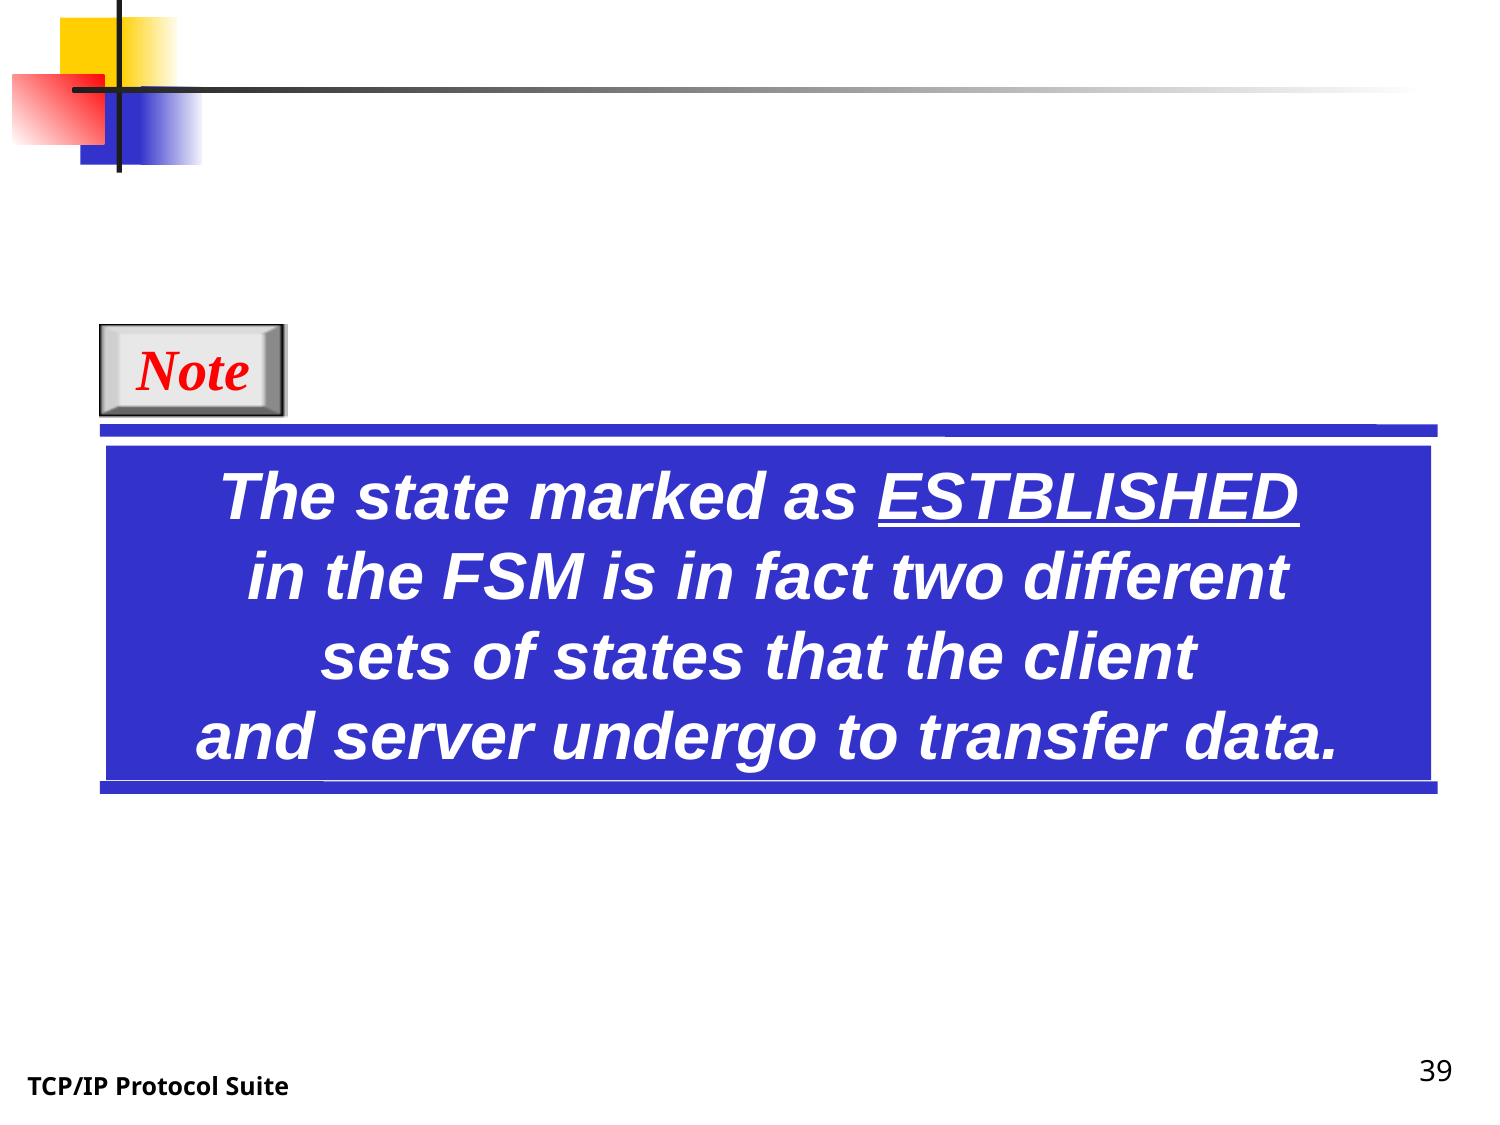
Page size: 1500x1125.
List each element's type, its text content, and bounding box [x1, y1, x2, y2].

text_box The state marked as ESTBLISHED in the FSM is in fact two different sets of states that the client and server undergo to transfer data. [106, 445, 1432, 781]
text_box [122, 17, 177, 86]
text_box [141, 93, 202, 165]
text_box [116, 0, 122, 87]
text_box TCP/IP Protocol Suite [12, 1032, 488, 1108]
text_box [116, 93, 122, 173]
text_box [60, 17, 116, 86]
text_box [122, 93, 141, 165]
text_box <number> [1155, 1024, 1468, 1100]
text_box [12, 74, 105, 145]
text_box [72, 87, 1422, 93]
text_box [99, 324, 288, 419]
text_box [80, 93, 116, 165]
